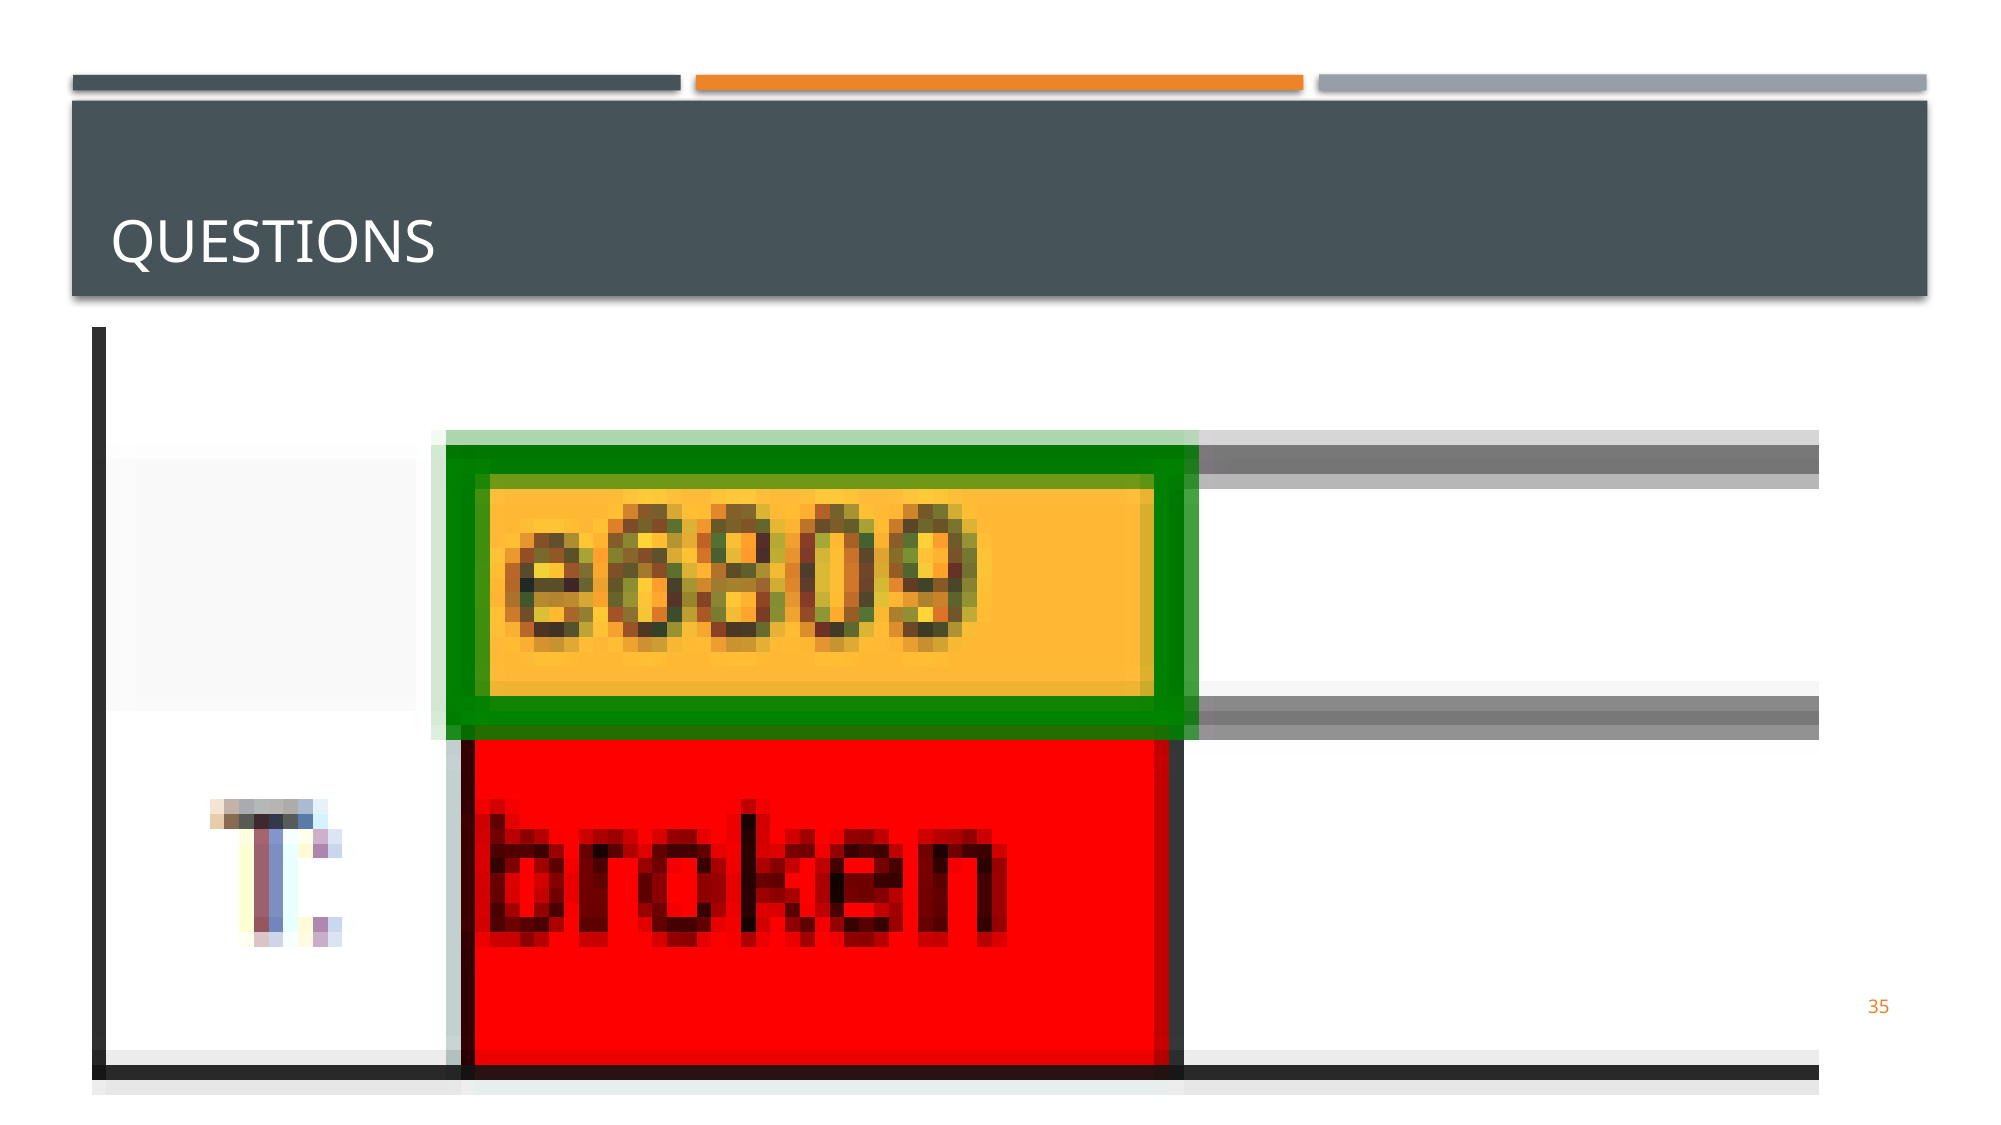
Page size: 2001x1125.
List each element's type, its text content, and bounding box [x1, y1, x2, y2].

title Questions [95, 115, 1905, 282]
slide_number 35 [1826, 977, 1905, 1037]
picture [92, 327, 1819, 1110]
